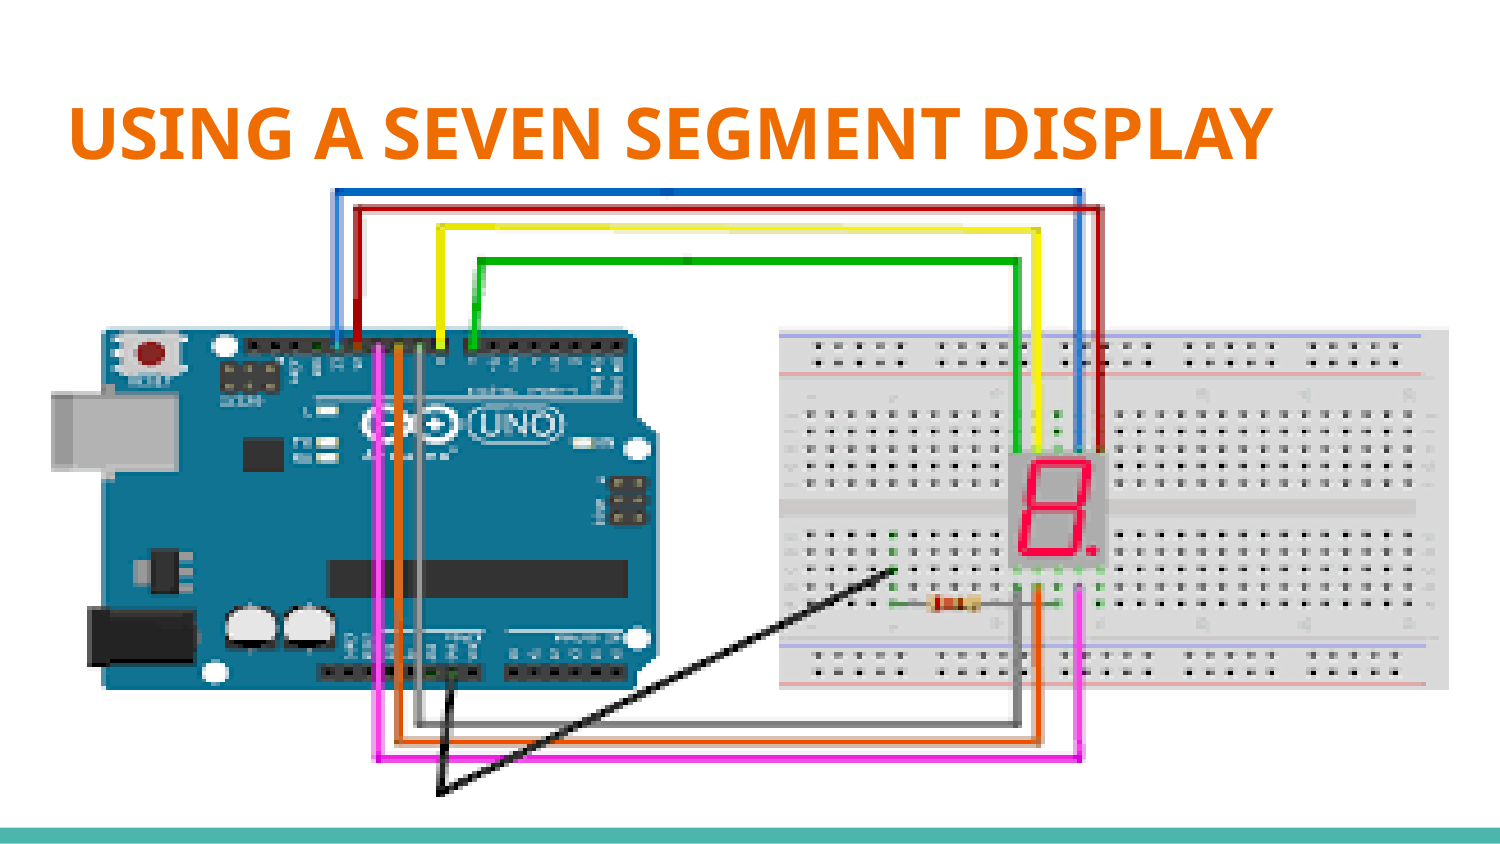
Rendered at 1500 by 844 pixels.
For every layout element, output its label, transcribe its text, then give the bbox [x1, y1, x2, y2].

title USING A SEVEN SEGMENT DISPLAY [51, 72, 1449, 184]
picture [50, 185, 1450, 817]
